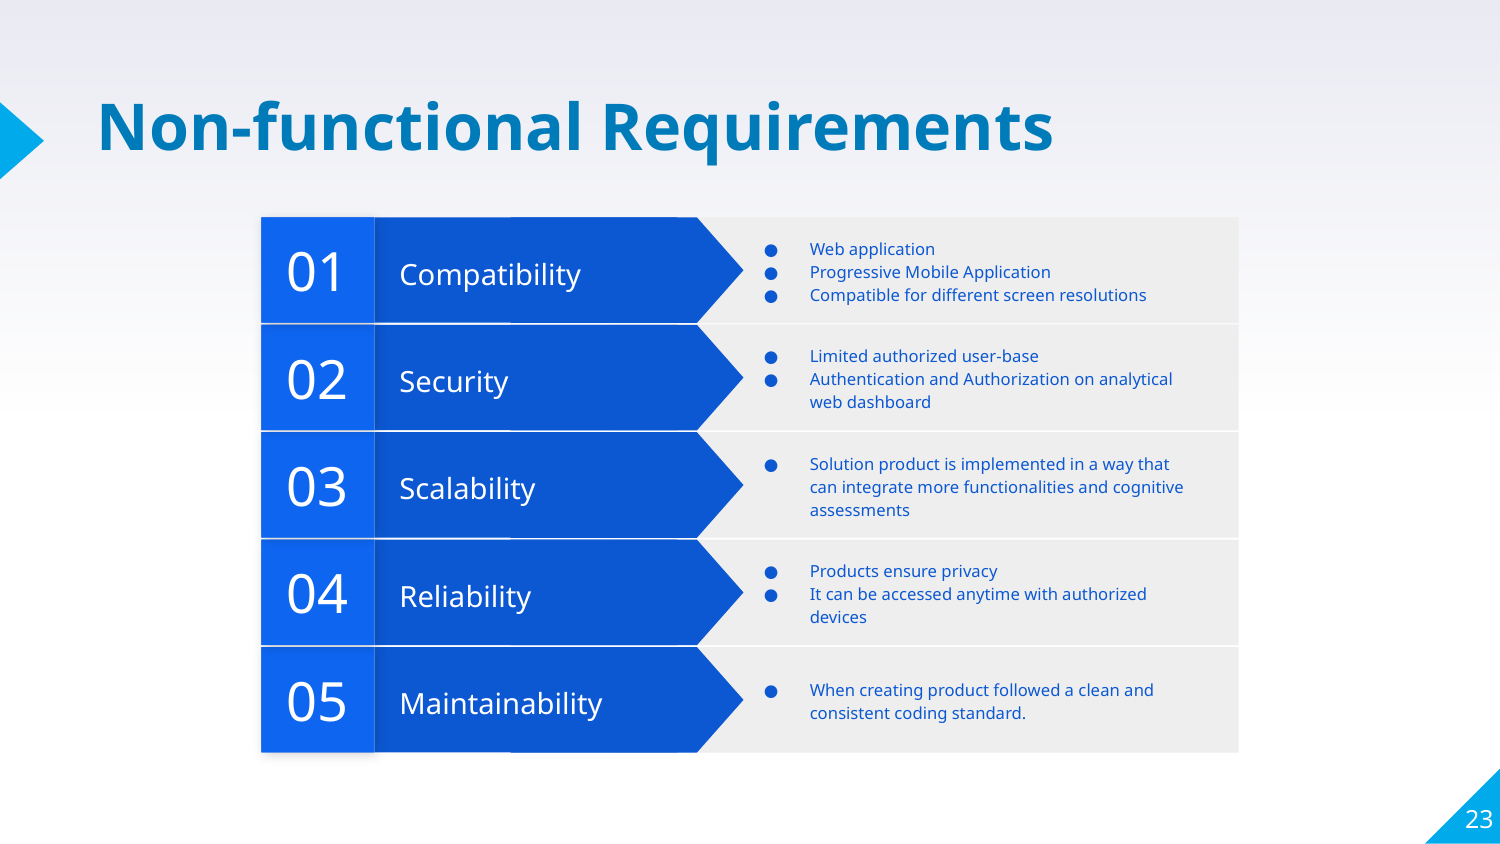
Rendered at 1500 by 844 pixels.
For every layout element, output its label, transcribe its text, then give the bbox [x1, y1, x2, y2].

title Non-functional Requirements [96, 101, 1180, 176]
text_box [260, 653, 1239, 753]
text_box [260, 439, 1239, 538]
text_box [260, 330, 1239, 431]
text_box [260, 545, 1239, 646]
slide_number ‹#› [1418, 760, 1494, 838]
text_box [260, 217, 1239, 324]
